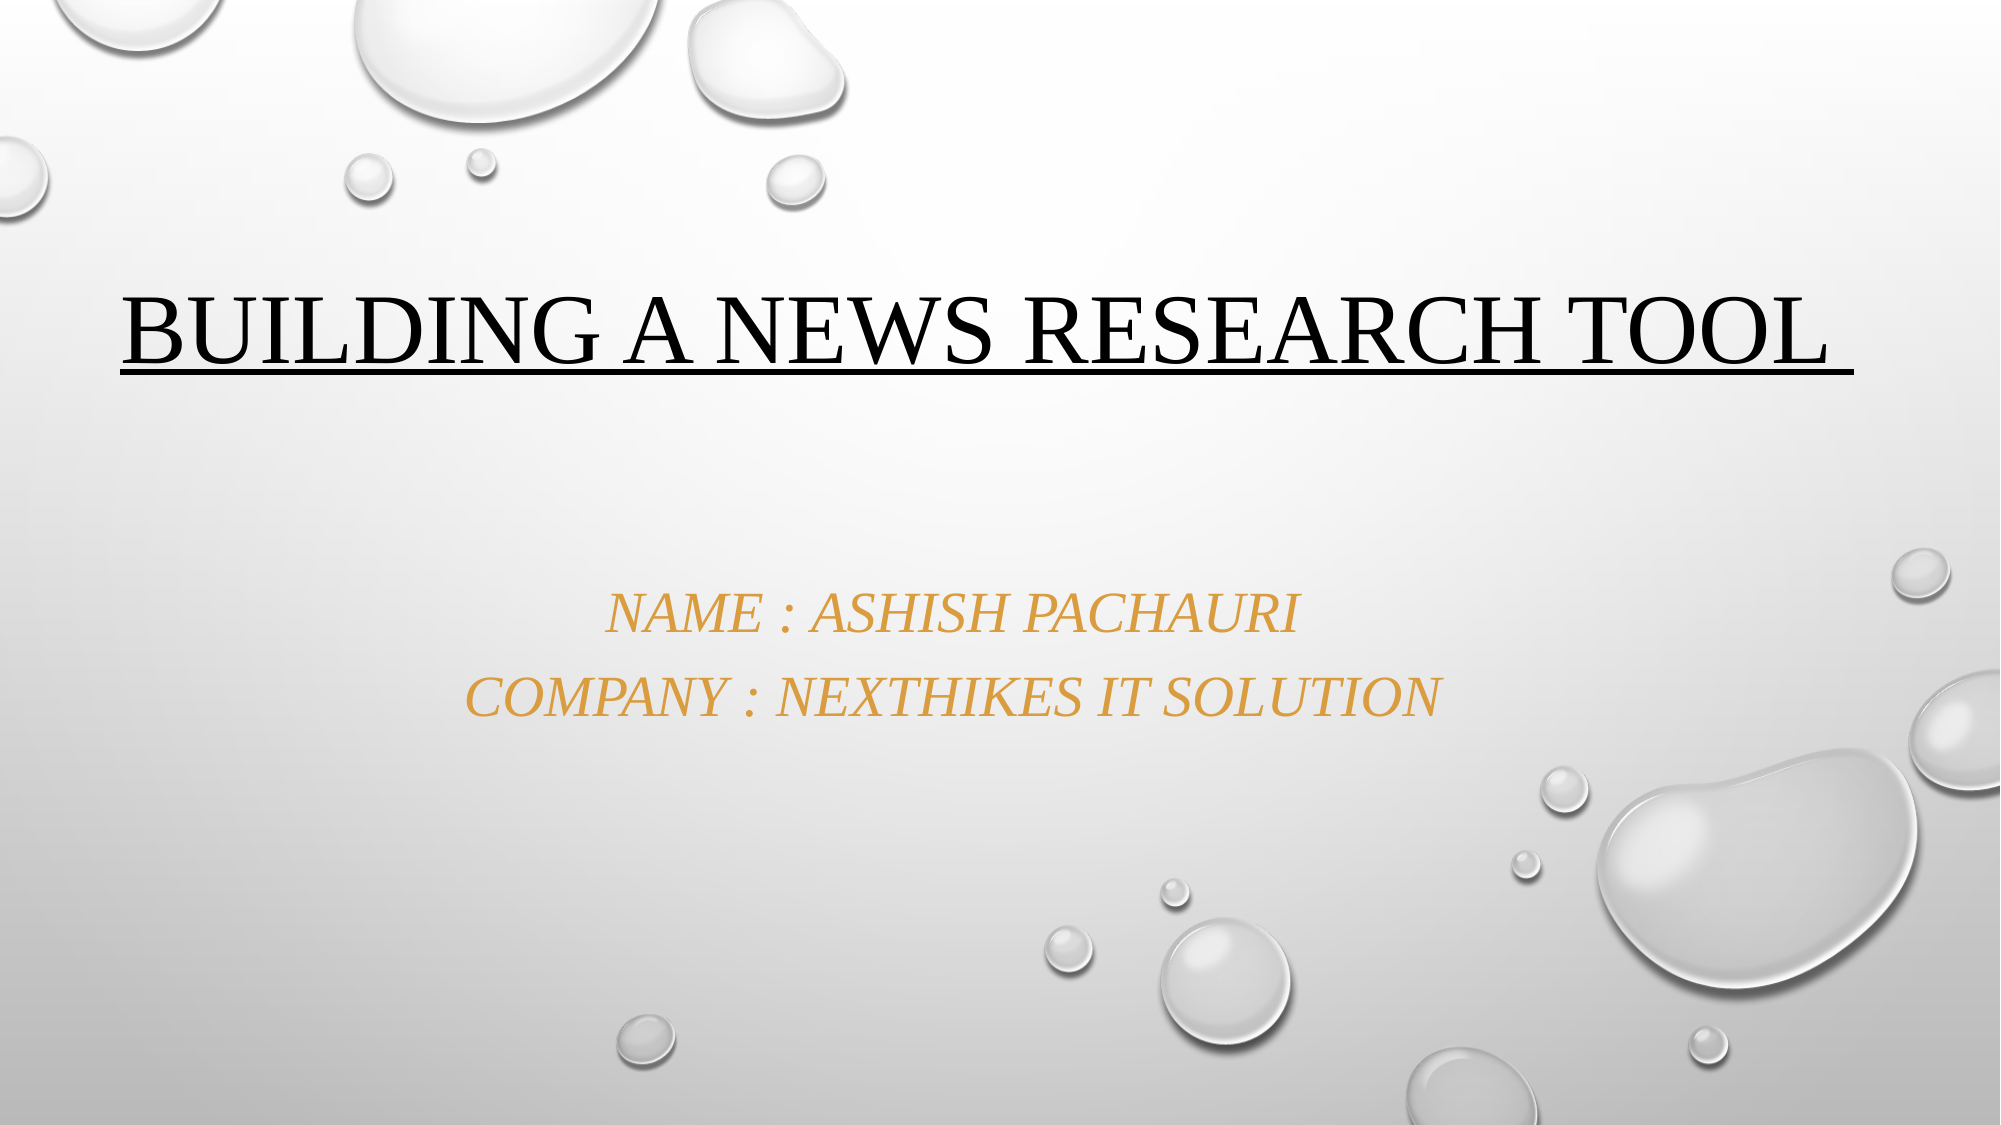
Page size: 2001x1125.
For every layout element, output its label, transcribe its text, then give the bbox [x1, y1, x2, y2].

subtitle Name : Ashish pachauri Company : NextHikes IT Solution [432, 477, 1473, 810]
picture [0, 0, 2000, 1125]
title Building a News Research Tool [71, 170, 1904, 477]
